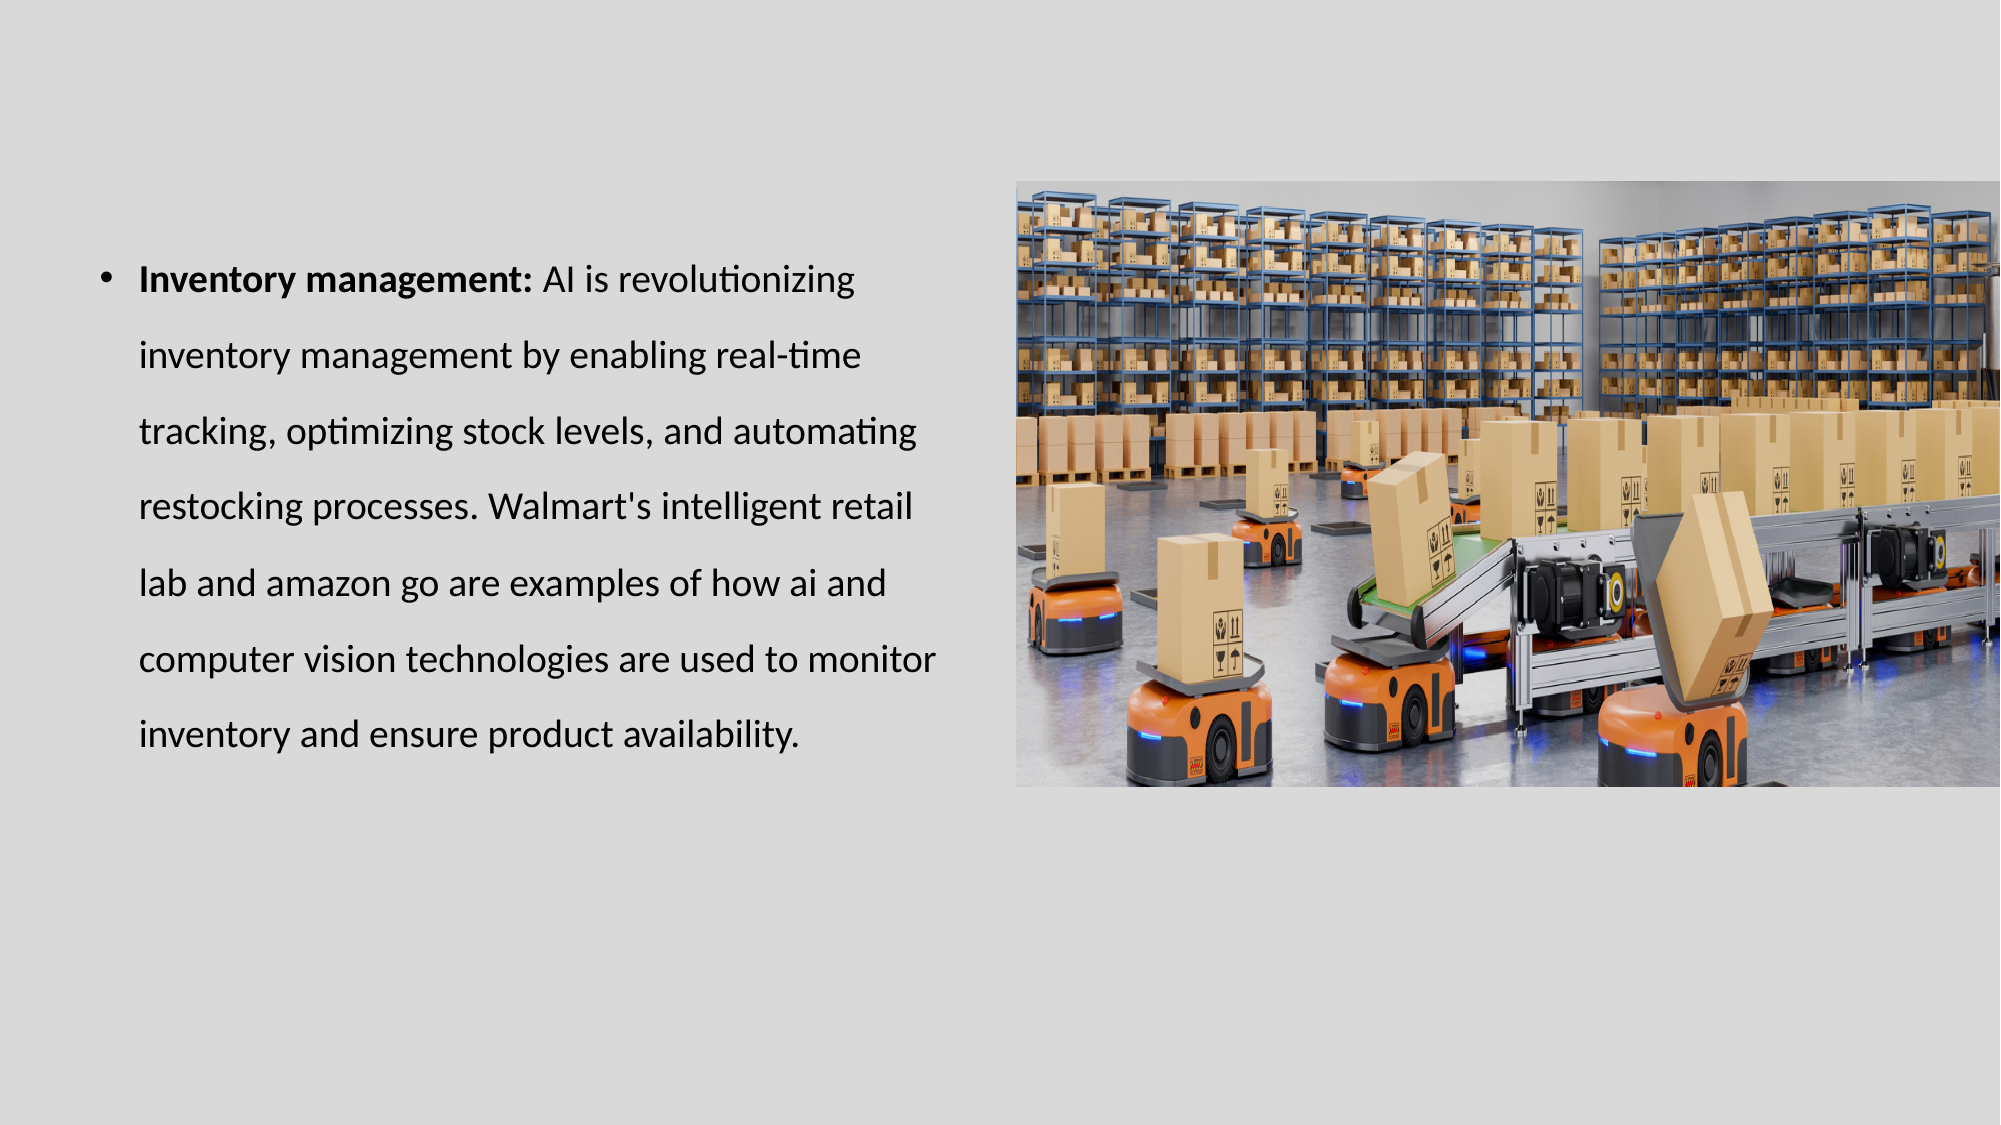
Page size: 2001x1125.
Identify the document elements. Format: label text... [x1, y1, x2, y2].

list Inventory management: AI is revolutionizing inventory management by enabling real-time tracking, optimizing stock levels, and automating restocking processes. Walmart's intelligent retail lab and amazon go are examples of how ai and computer vision technologies are used to monitor inventory and ensure product availability. [84, 216, 979, 1052]
picture [1016, 181, 2000, 787]
